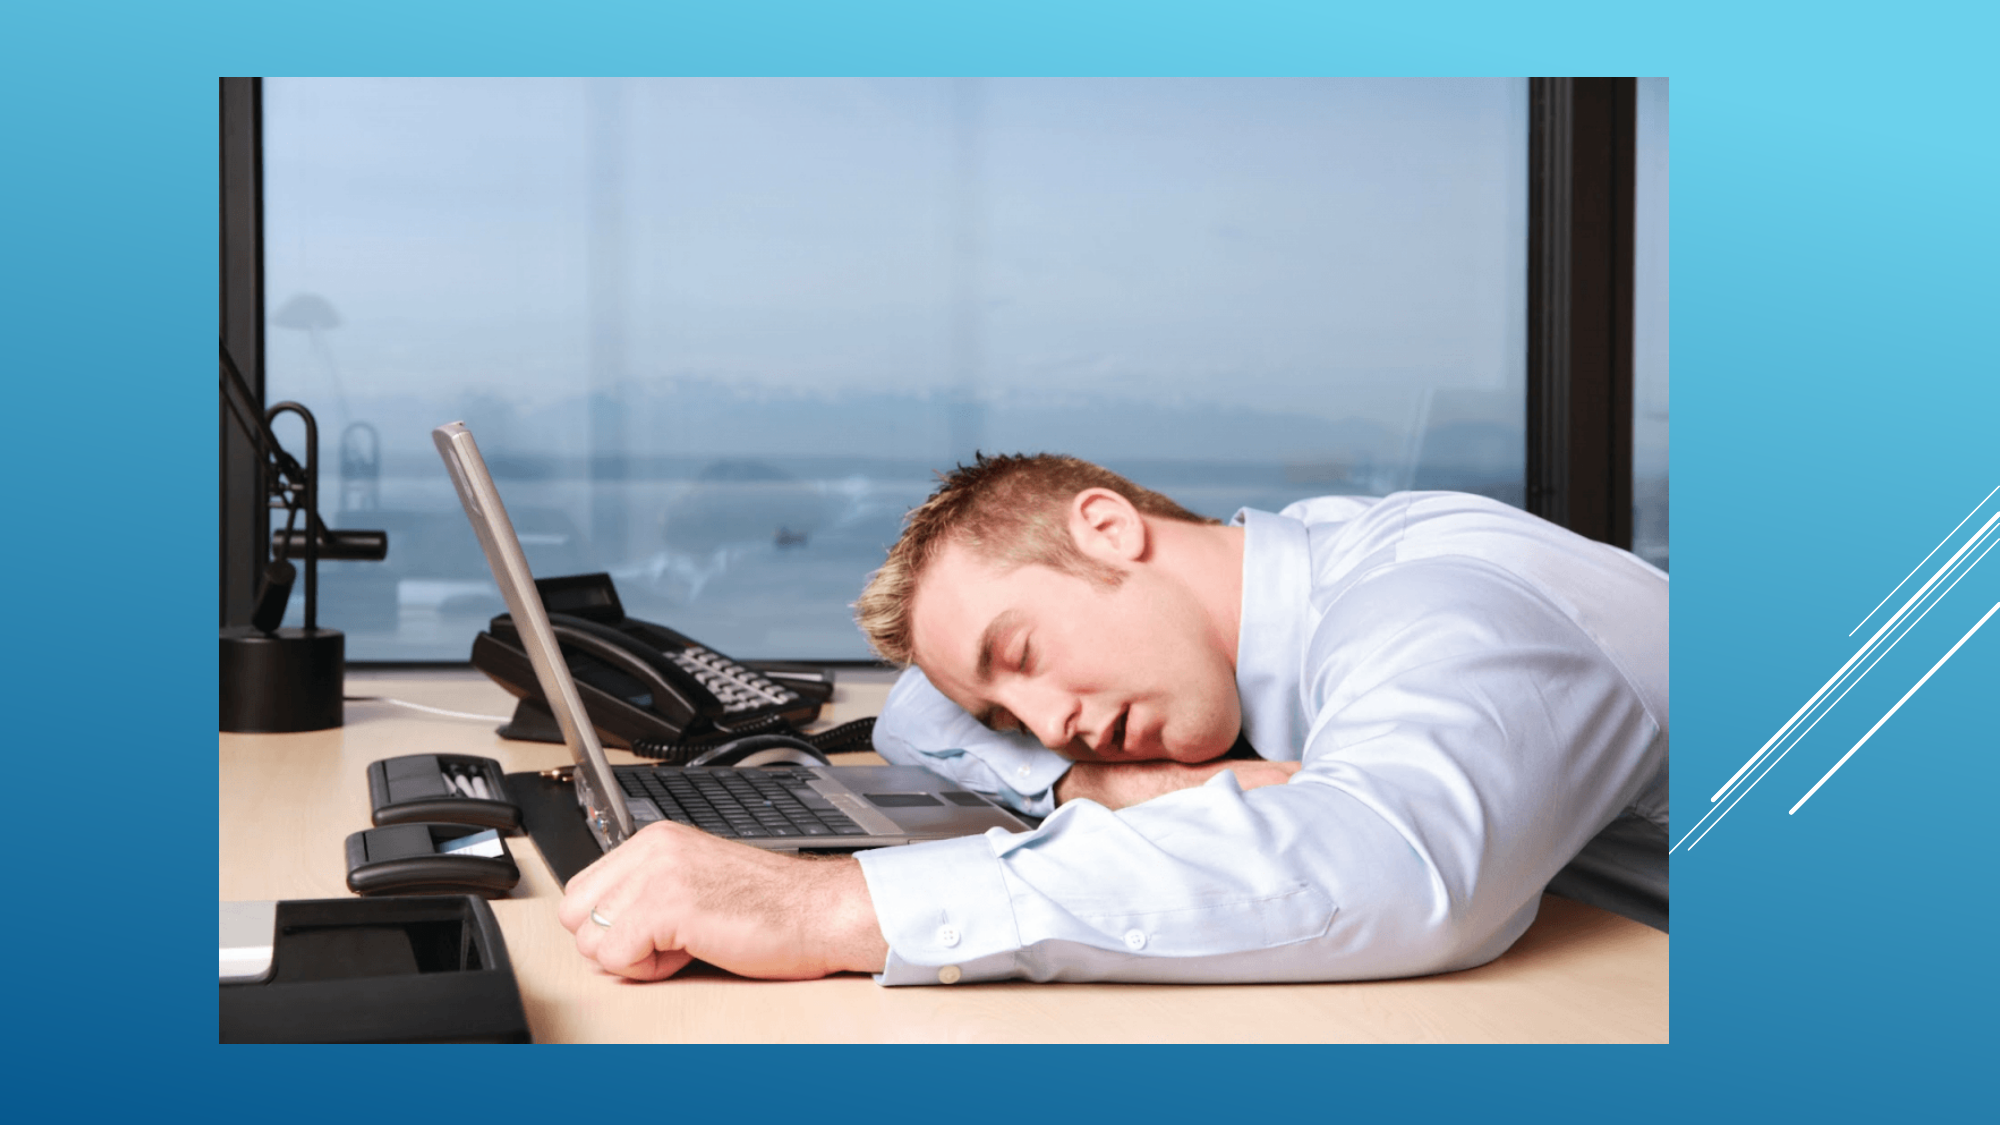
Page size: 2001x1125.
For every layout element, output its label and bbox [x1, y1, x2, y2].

picture [219, 76, 1670, 1044]
